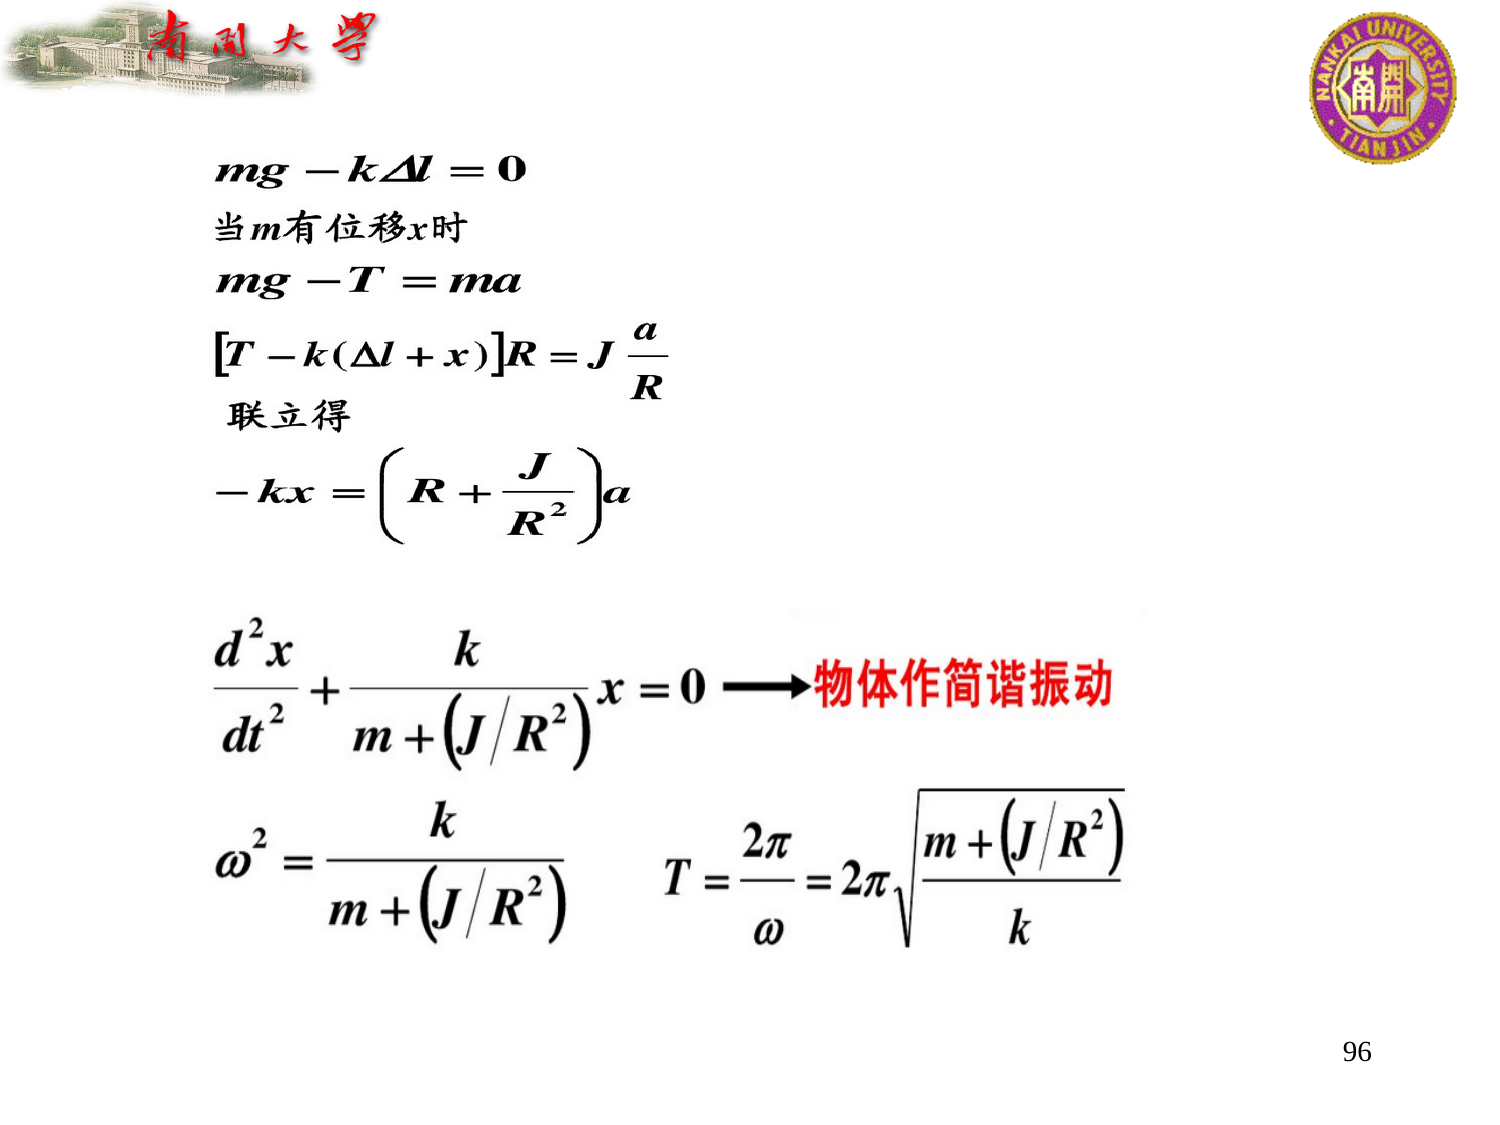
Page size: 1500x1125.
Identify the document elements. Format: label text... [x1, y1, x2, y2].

slide_number 96 [1074, 1024, 1388, 1101]
picture [1262, 0, 1500, 178]
picture [0, 0, 388, 100]
picture [200, 609, 1146, 971]
picture [200, 142, 686, 551]
